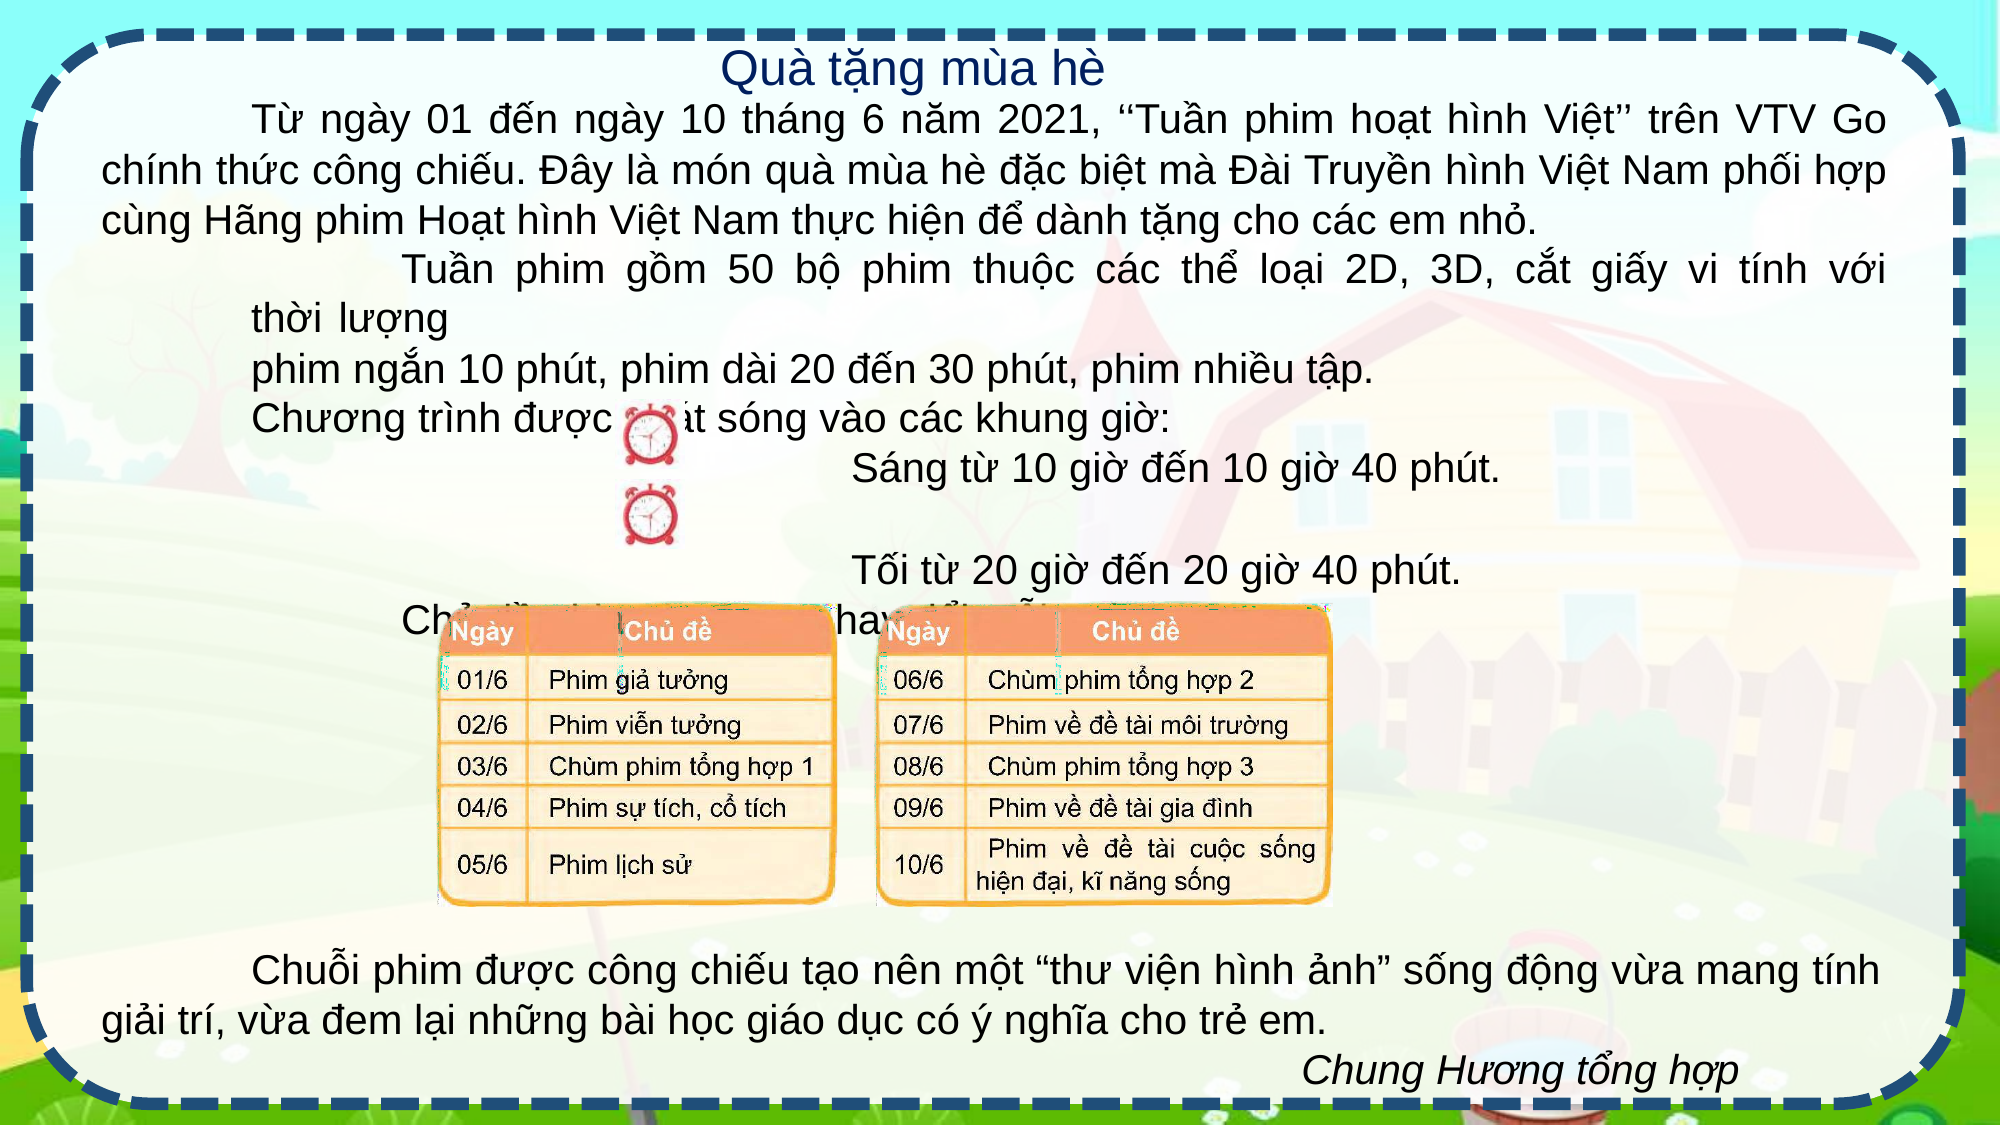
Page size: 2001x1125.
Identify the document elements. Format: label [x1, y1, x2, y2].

picture [0, 0, 2000, 1125]
text_box [20, 28, 1967, 1111]
text_box [432, 398, 1333, 907]
